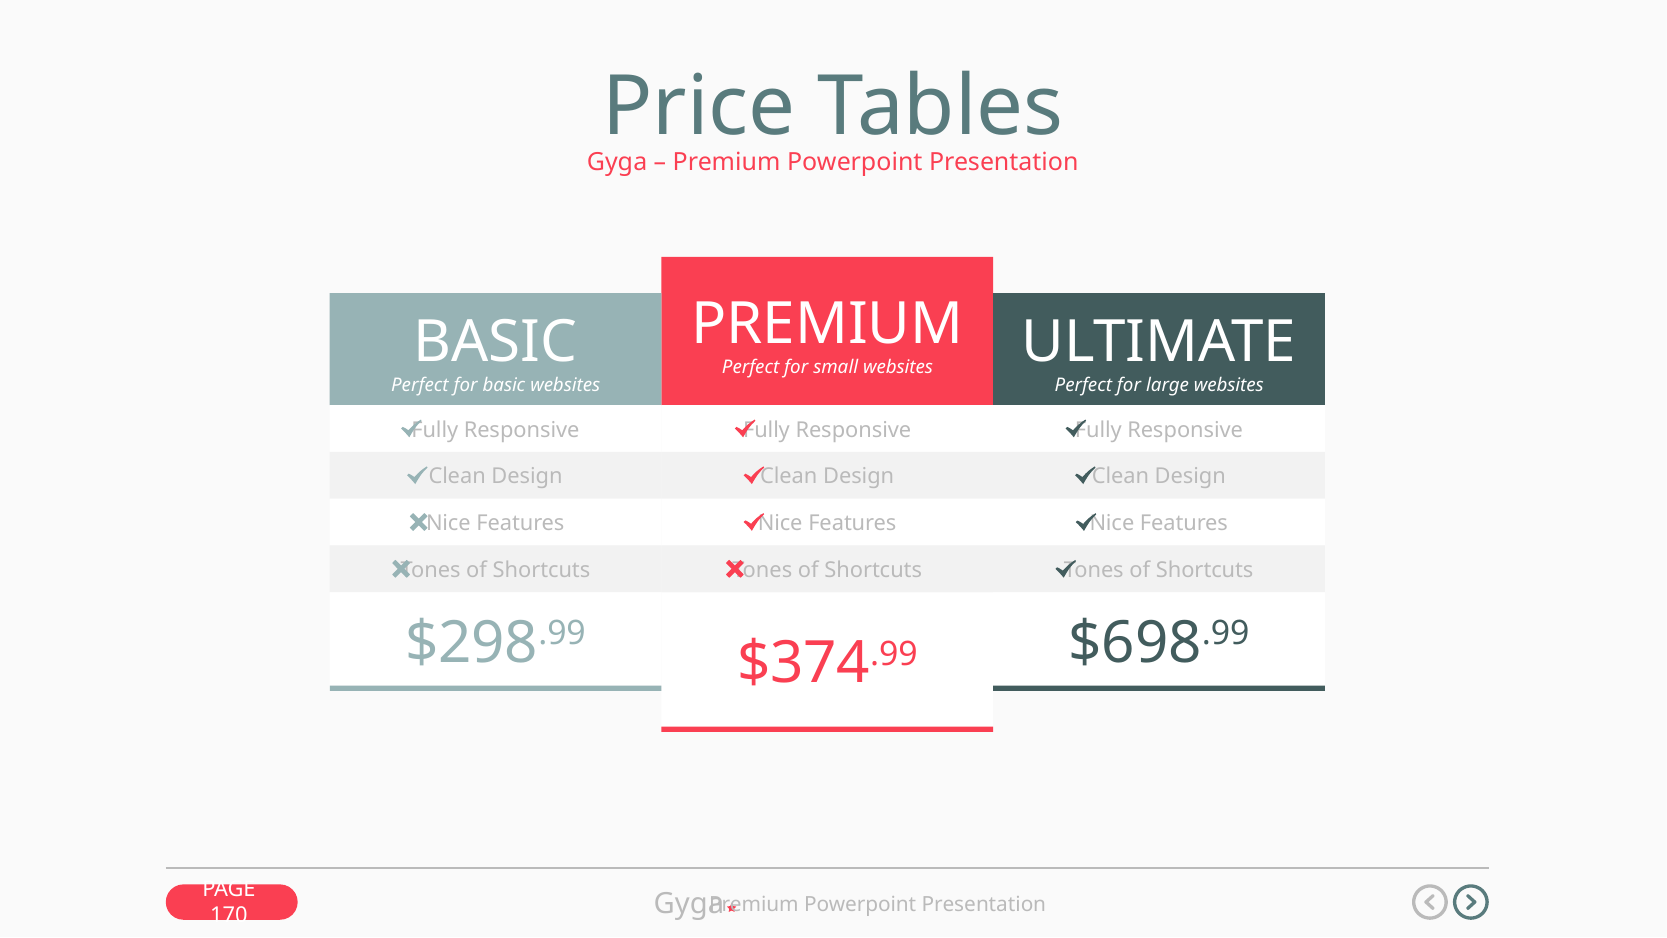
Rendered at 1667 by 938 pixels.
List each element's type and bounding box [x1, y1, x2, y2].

text_box [328, 255, 1327, 734]
list [0, 43, 1667, 185]
